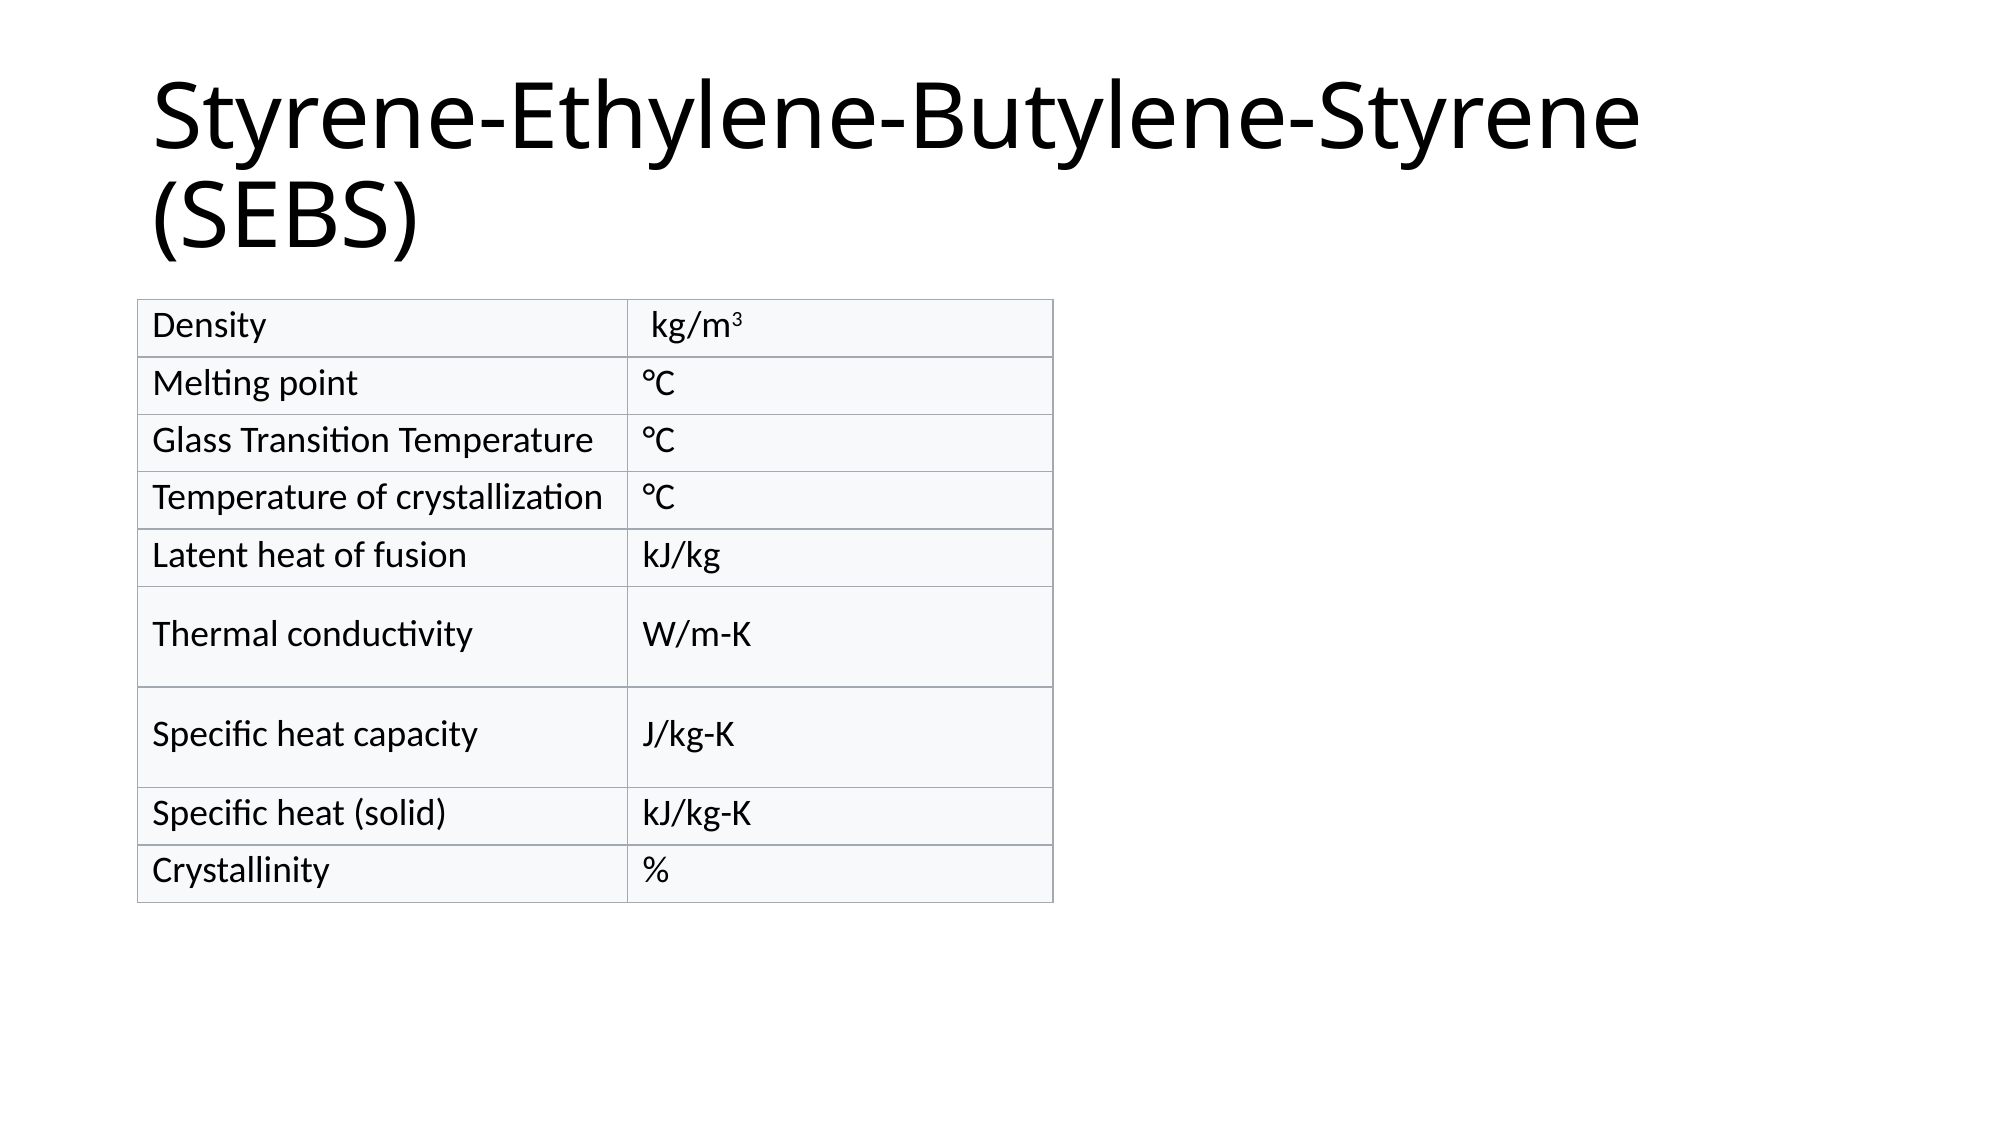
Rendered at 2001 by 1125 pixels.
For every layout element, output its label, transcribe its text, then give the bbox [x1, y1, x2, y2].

table_cell °C [628, 415, 1052, 471]
table_cell kJ/kg-K [628, 788, 1052, 844]
table_cell W/m-K [628, 587, 1052, 686]
title Styrene-Ethylene-Butylene-Styrene (SEBS) [137, 59, 1863, 278]
table_cell Latent heat of fusion [138, 530, 627, 586]
table_header kg/m3 [628, 300, 1052, 356]
table_cell °C [628, 472, 1052, 528]
table_cell Thermal conductivity [138, 587, 627, 686]
table_cell J/kg-K [628, 688, 1052, 787]
table_cell °C [628, 358, 1052, 414]
table_cell Crystallinity [138, 846, 627, 902]
table_cell Melting point [138, 358, 627, 414]
table_header Density [138, 300, 627, 356]
table_cell Glass Transition Temperature [138, 415, 627, 471]
table_cell kJ/kg [628, 530, 1052, 586]
table_cell % [628, 846, 1052, 902]
table_cell Specific heat (solid) [138, 788, 627, 844]
table_cell Specific heat capacity [138, 688, 627, 787]
table_cell Temperature of crystallization [138, 472, 627, 528]
